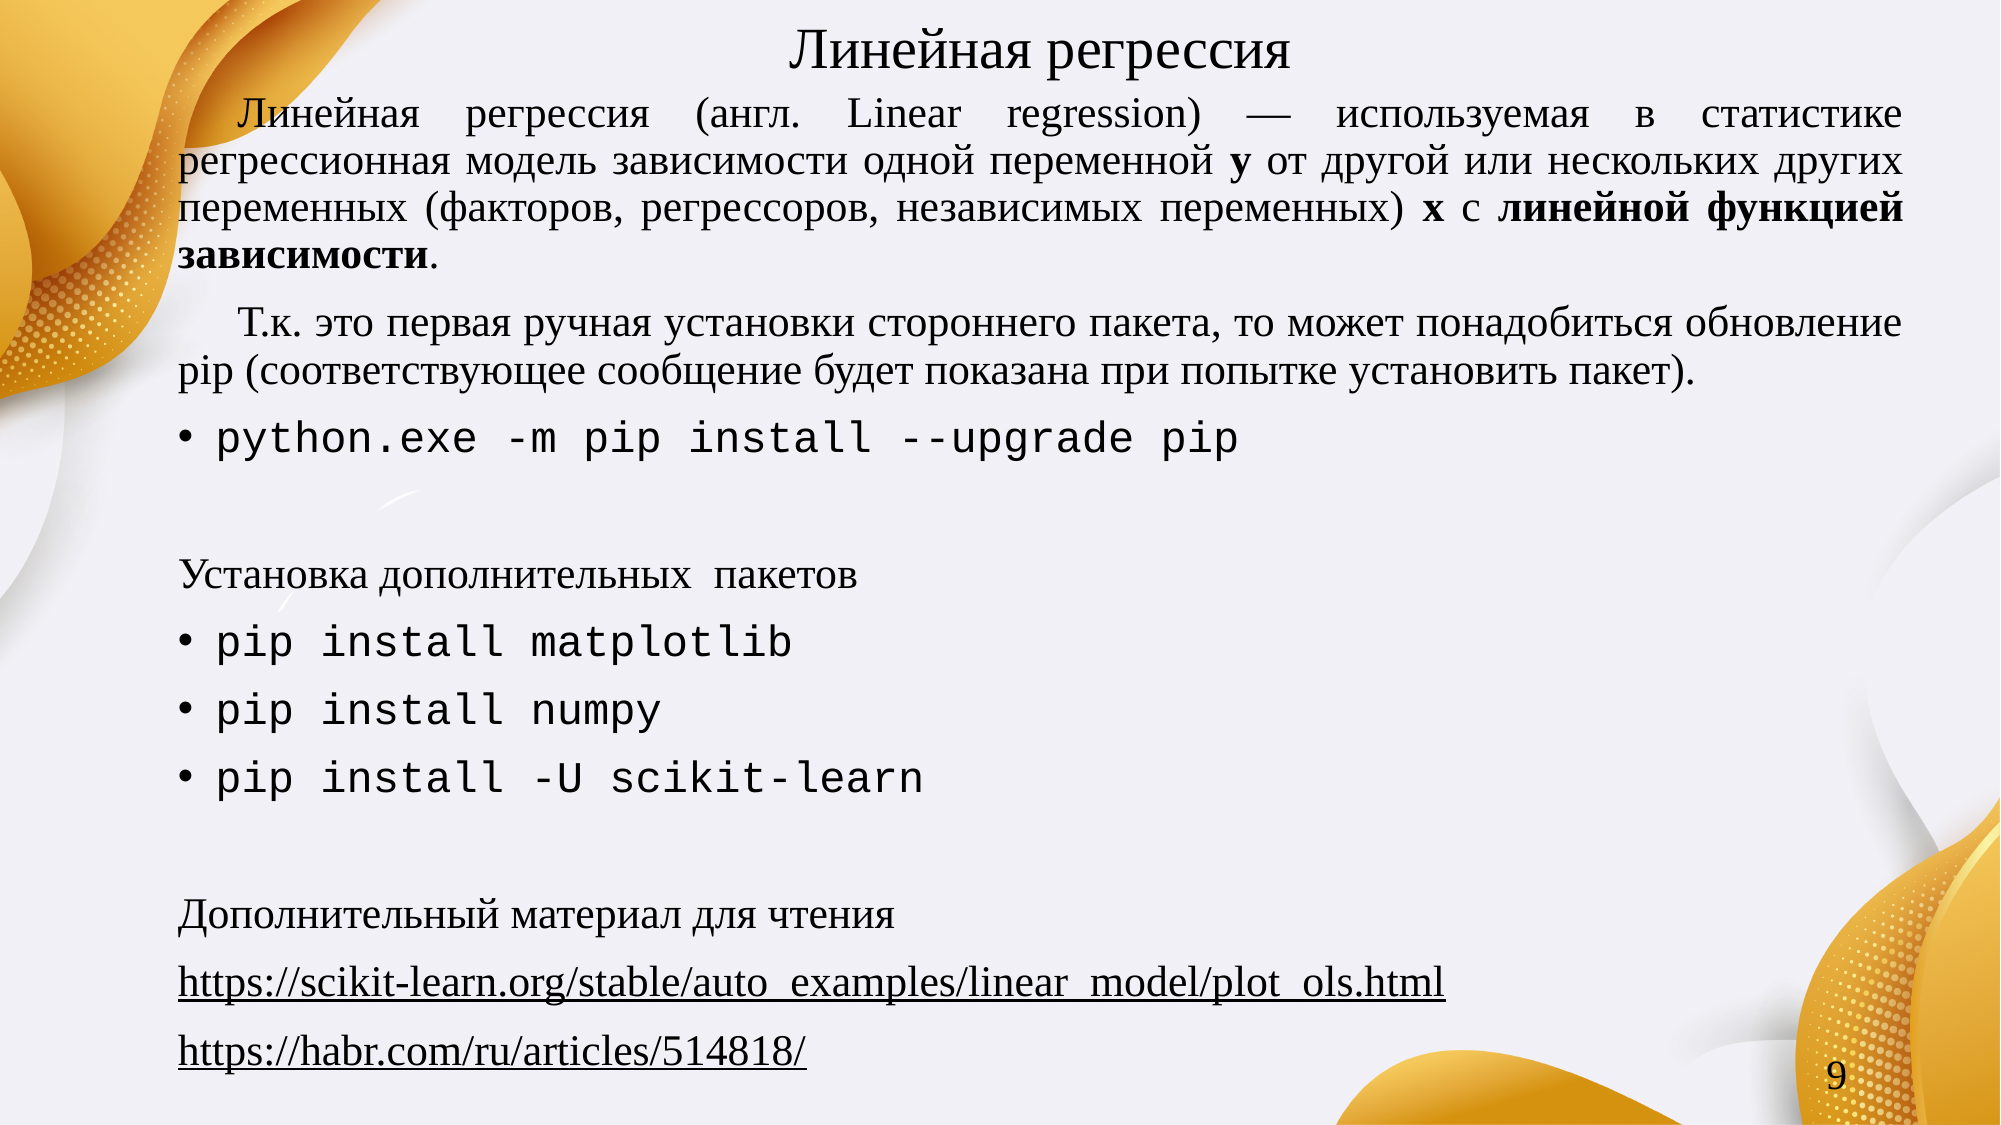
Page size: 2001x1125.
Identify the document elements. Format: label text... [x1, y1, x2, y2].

picture [0, 0, 2000, 1125]
slide_number 9 [1412, 1042, 1863, 1103]
title Линейная регрессия [178, 0, 1904, 81]
list Линейная регрессия (англ. Linear regression) — используемая в статистике регрессионная модель зависимости одной переменной y от другой или нескольких других переменных (факторов, регрессоров, независимых переменных) x с линейной функцией зависимости. Т.к. это первая ручная установки стороннего пакета, то может понадобиться обновление pip (соответствующее сообщение будет показана при попытке установить пакет). python.exe -m pip install --upgrade pip Установка дополнительных пакетов pip install matplotlib pip install numpy pip install -U scikit-learn Дополнительный материал для чтения https://scikit-learn.org/stable/auto_examples/linear_model/plot_ols.html https://habr.com/ru/articles/514818/ [162, 81, 1919, 1073]
